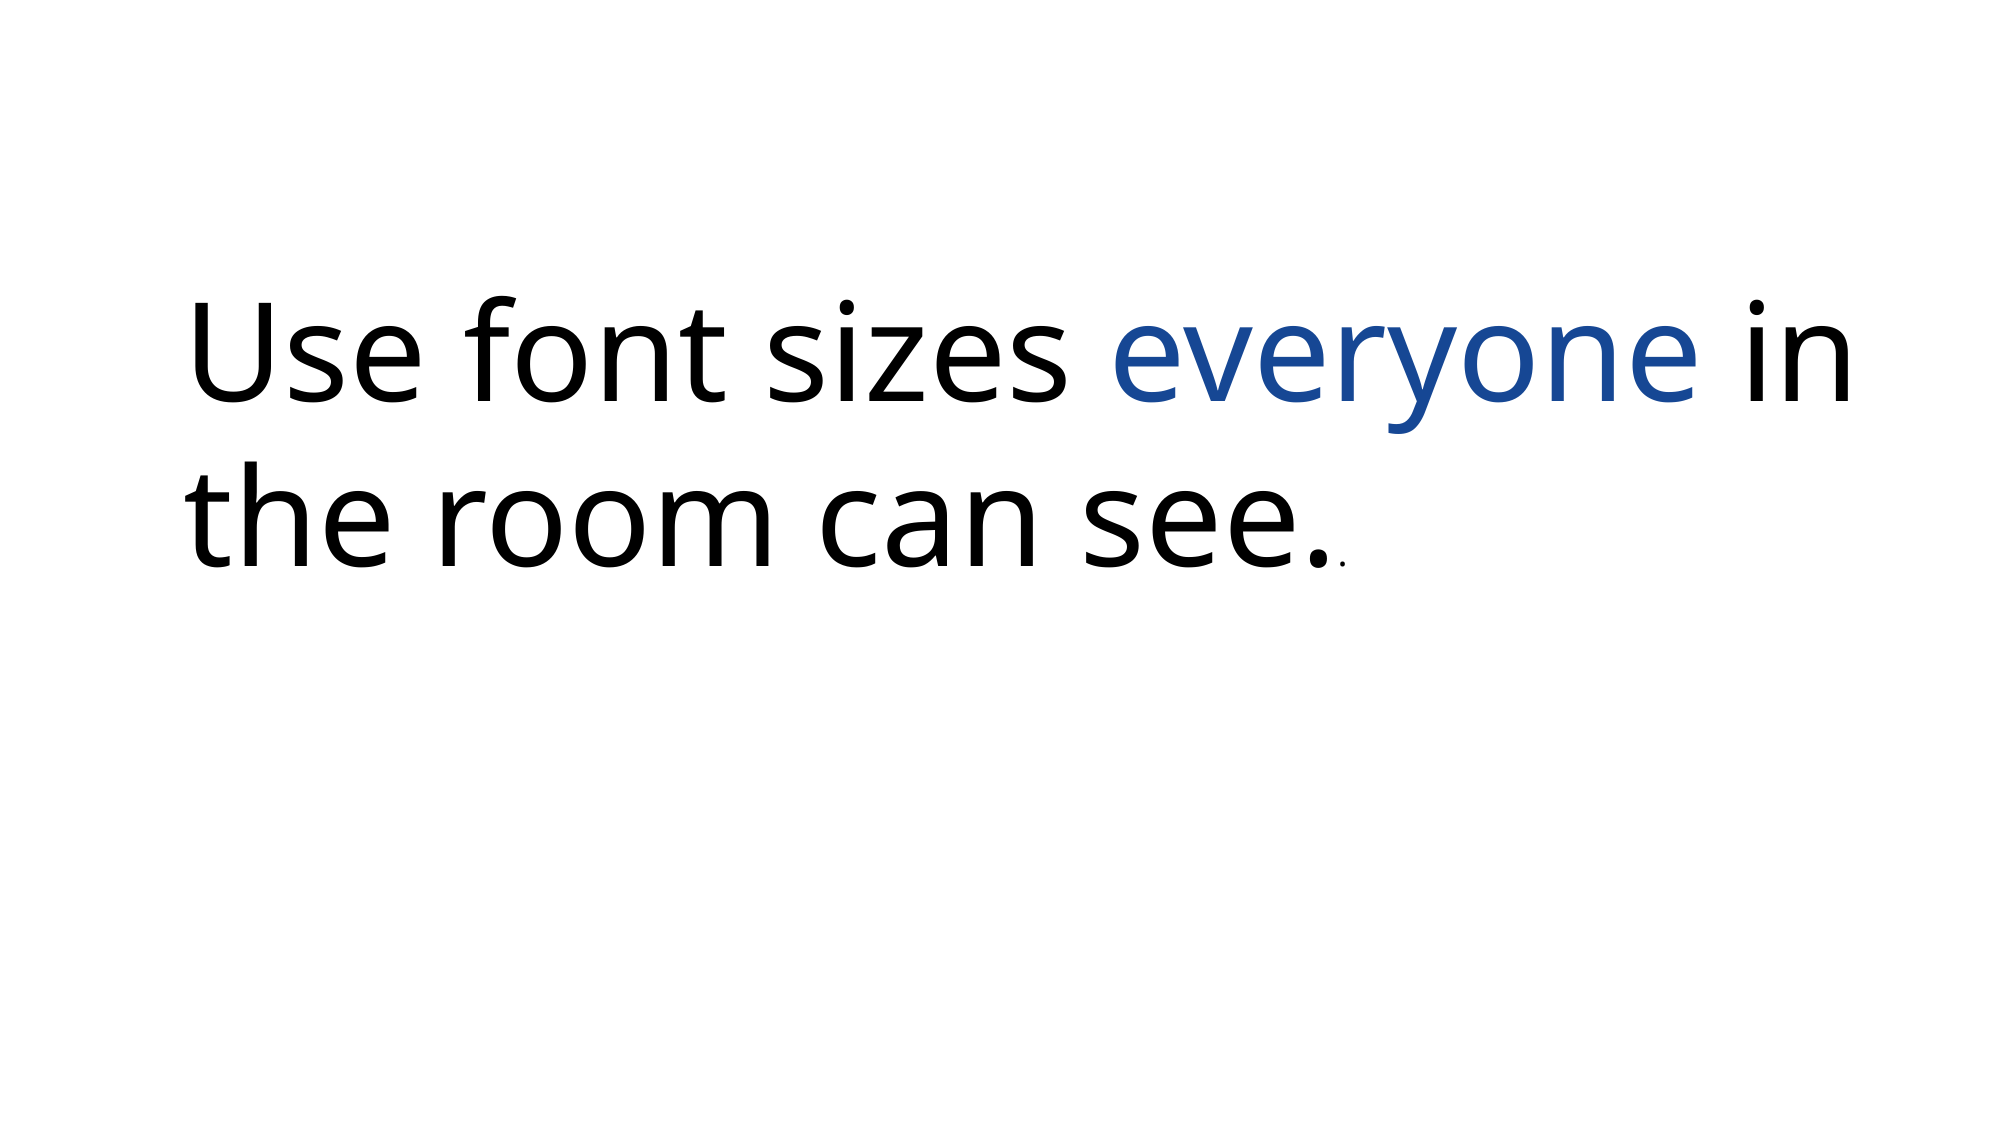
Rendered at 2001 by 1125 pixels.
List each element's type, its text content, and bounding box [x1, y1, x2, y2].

text_box Use font sizes everyone in the room can see.. [168, 256, 1917, 601]
